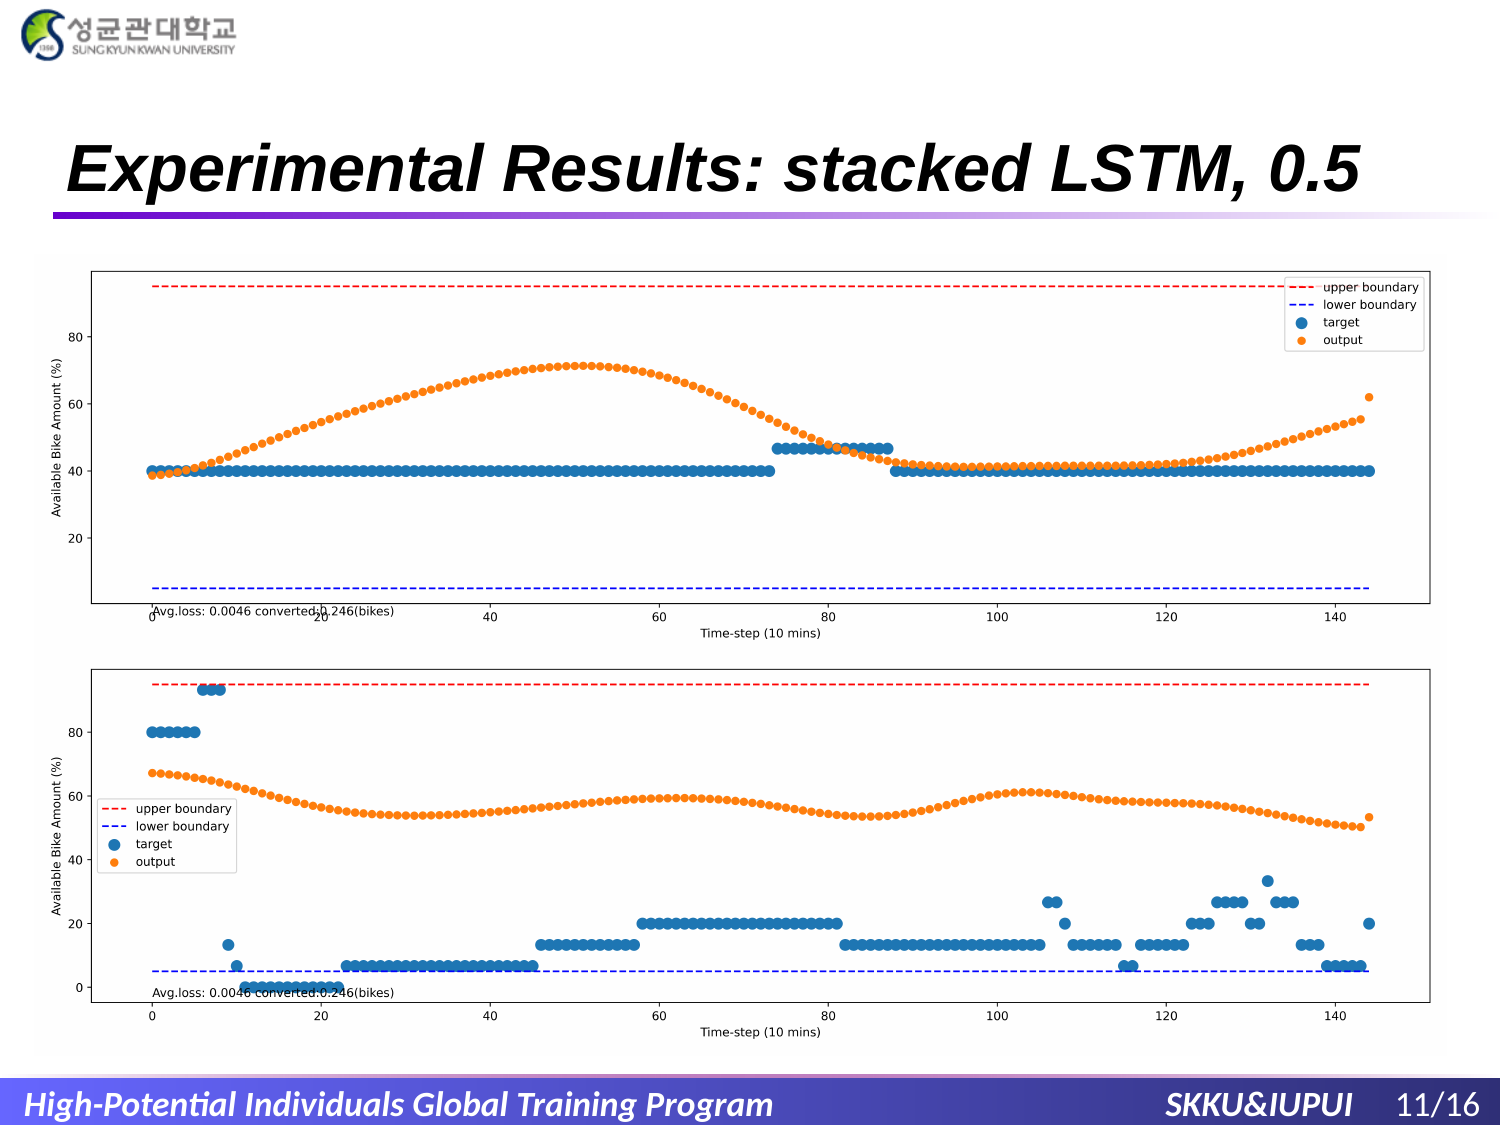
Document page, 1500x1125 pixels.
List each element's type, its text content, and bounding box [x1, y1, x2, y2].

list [34, 253, 1448, 652]
picture [34, 652, 1448, 1056]
picture [0, 0, 254, 65]
title Experimental Results: stacked LSTM, 0.5 [50, 24, 1463, 213]
